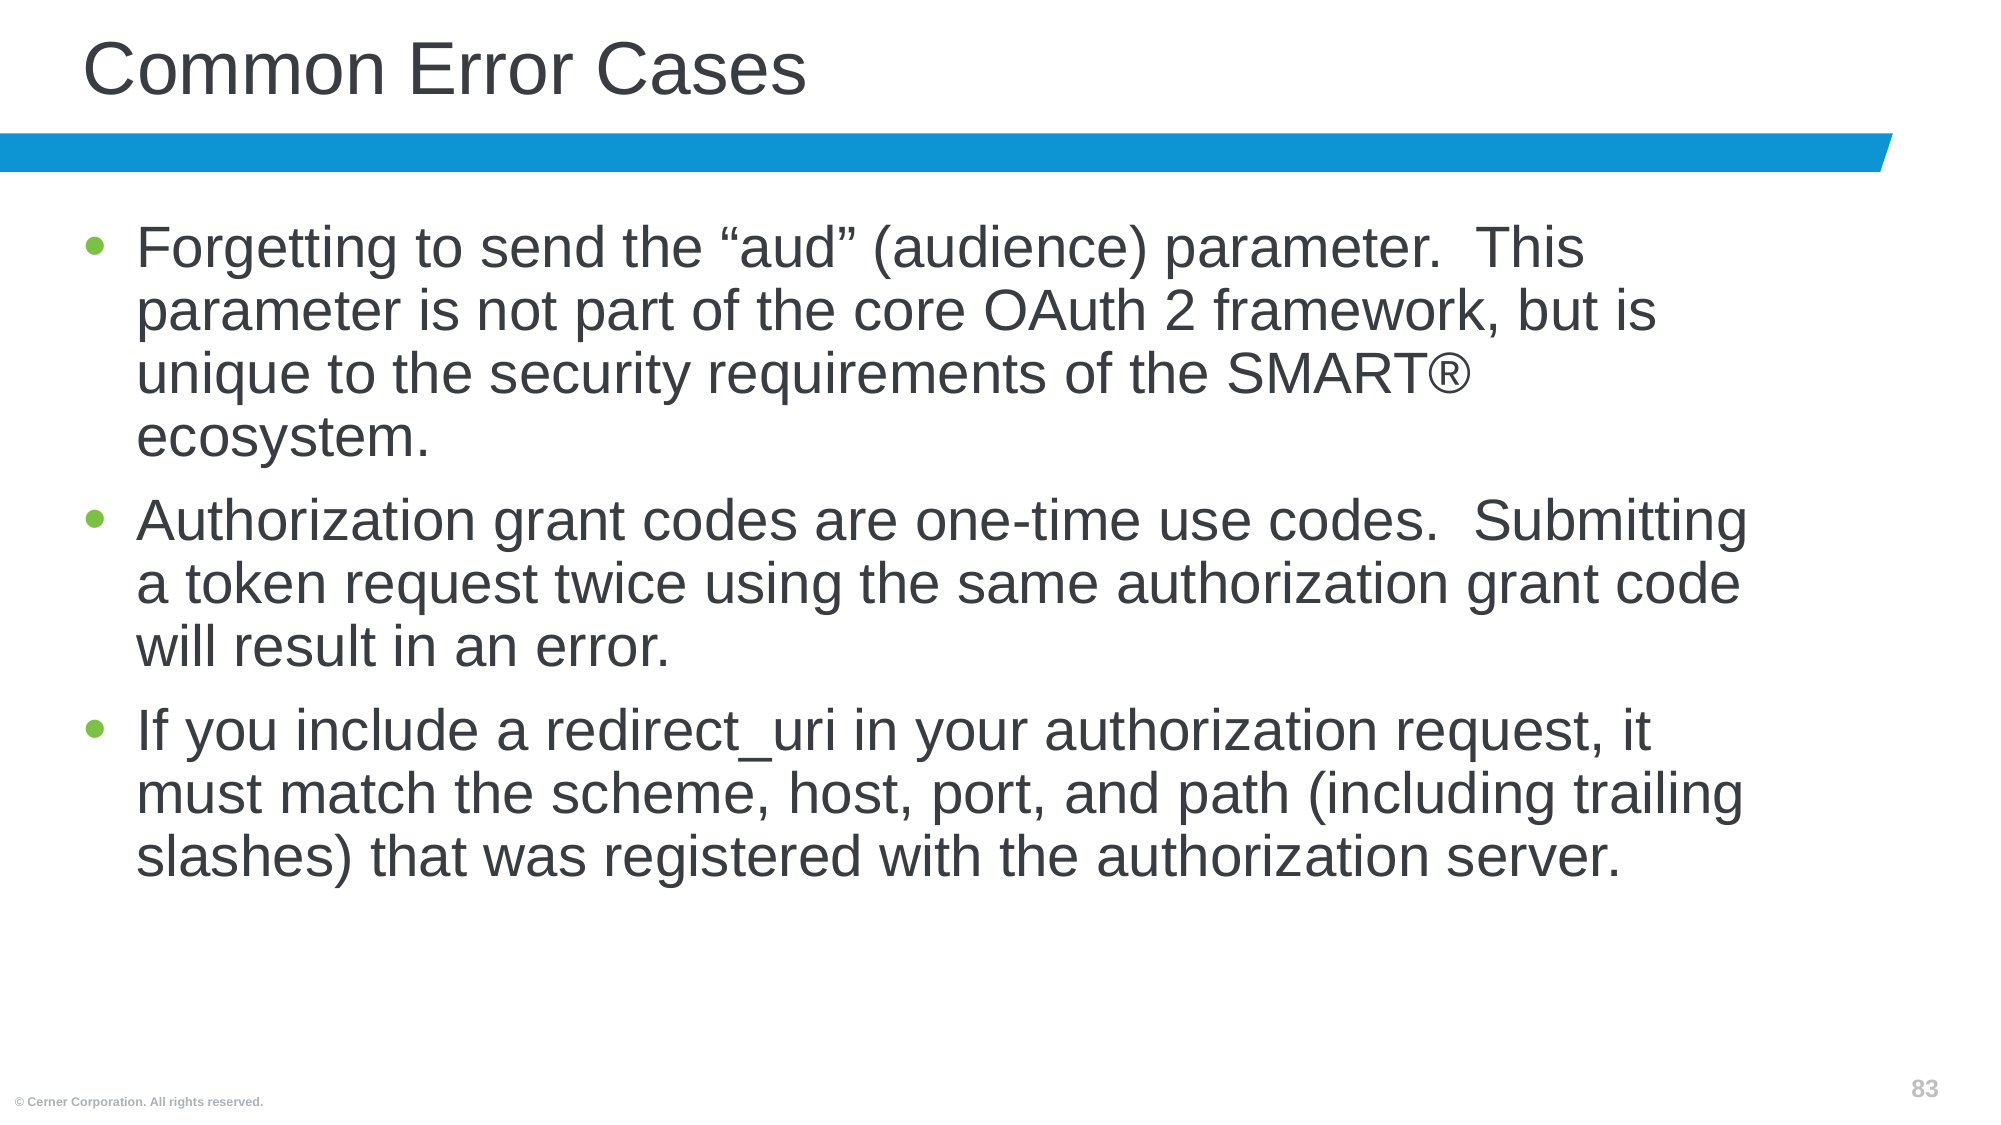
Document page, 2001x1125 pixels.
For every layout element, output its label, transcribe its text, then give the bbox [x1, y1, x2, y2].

list Forgetting to send the “aud” (audience) parameter. This parameter is not part of the core OAuth 2 framework, but is unique to the security requirements of the SMART® ecosystem. Authorization grant codes are one-time use codes. Submitting a token request twice using the same authorization grant code will result in an error. If you include a redirect_uri in your authorization request, it must match the scheme, host, port, and path (including trailing slashes) that was registered with the authorization server. [69, 210, 1794, 953]
title Common Error Cases [67, 0, 1793, 142]
